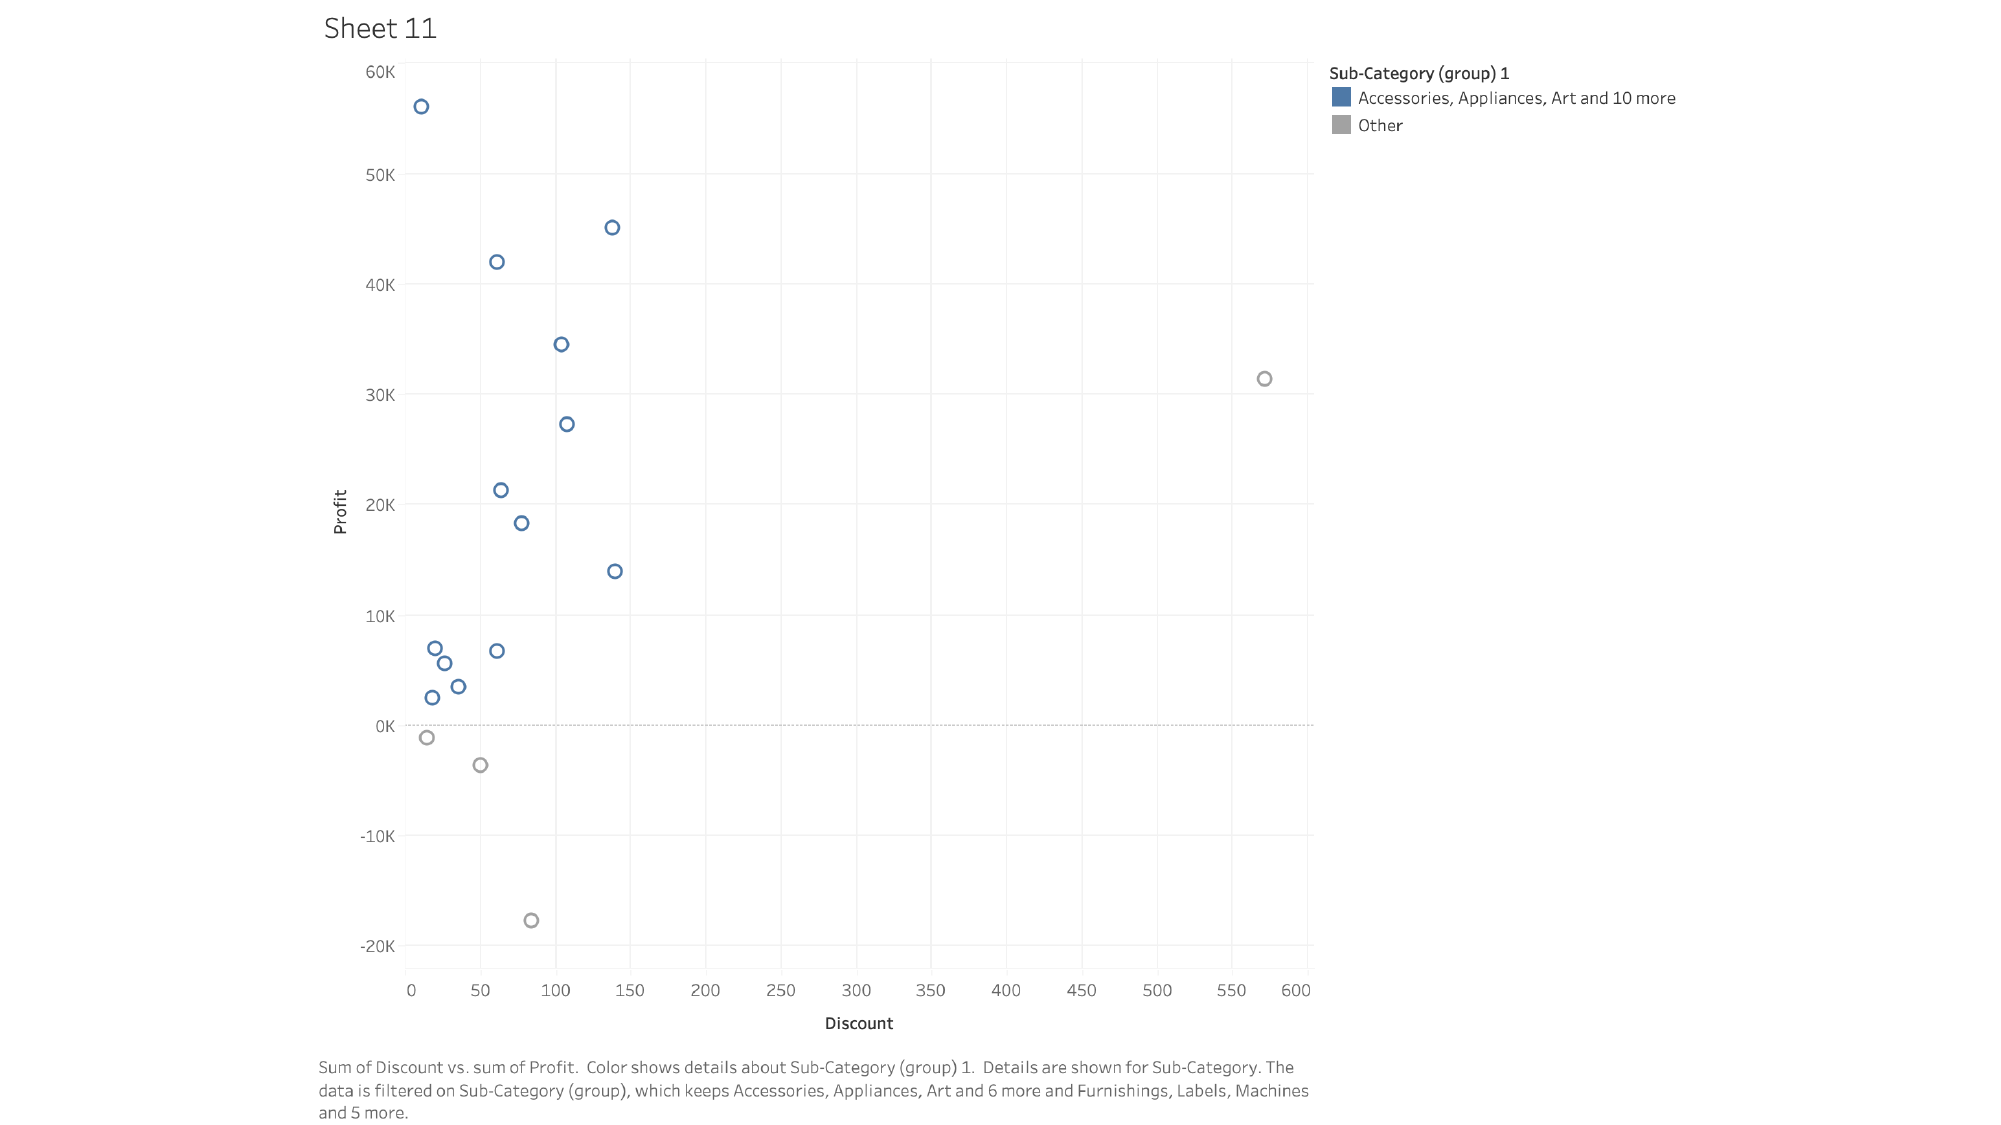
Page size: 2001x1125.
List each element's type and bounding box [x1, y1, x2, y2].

picture [317, 0, 1682, 1125]
